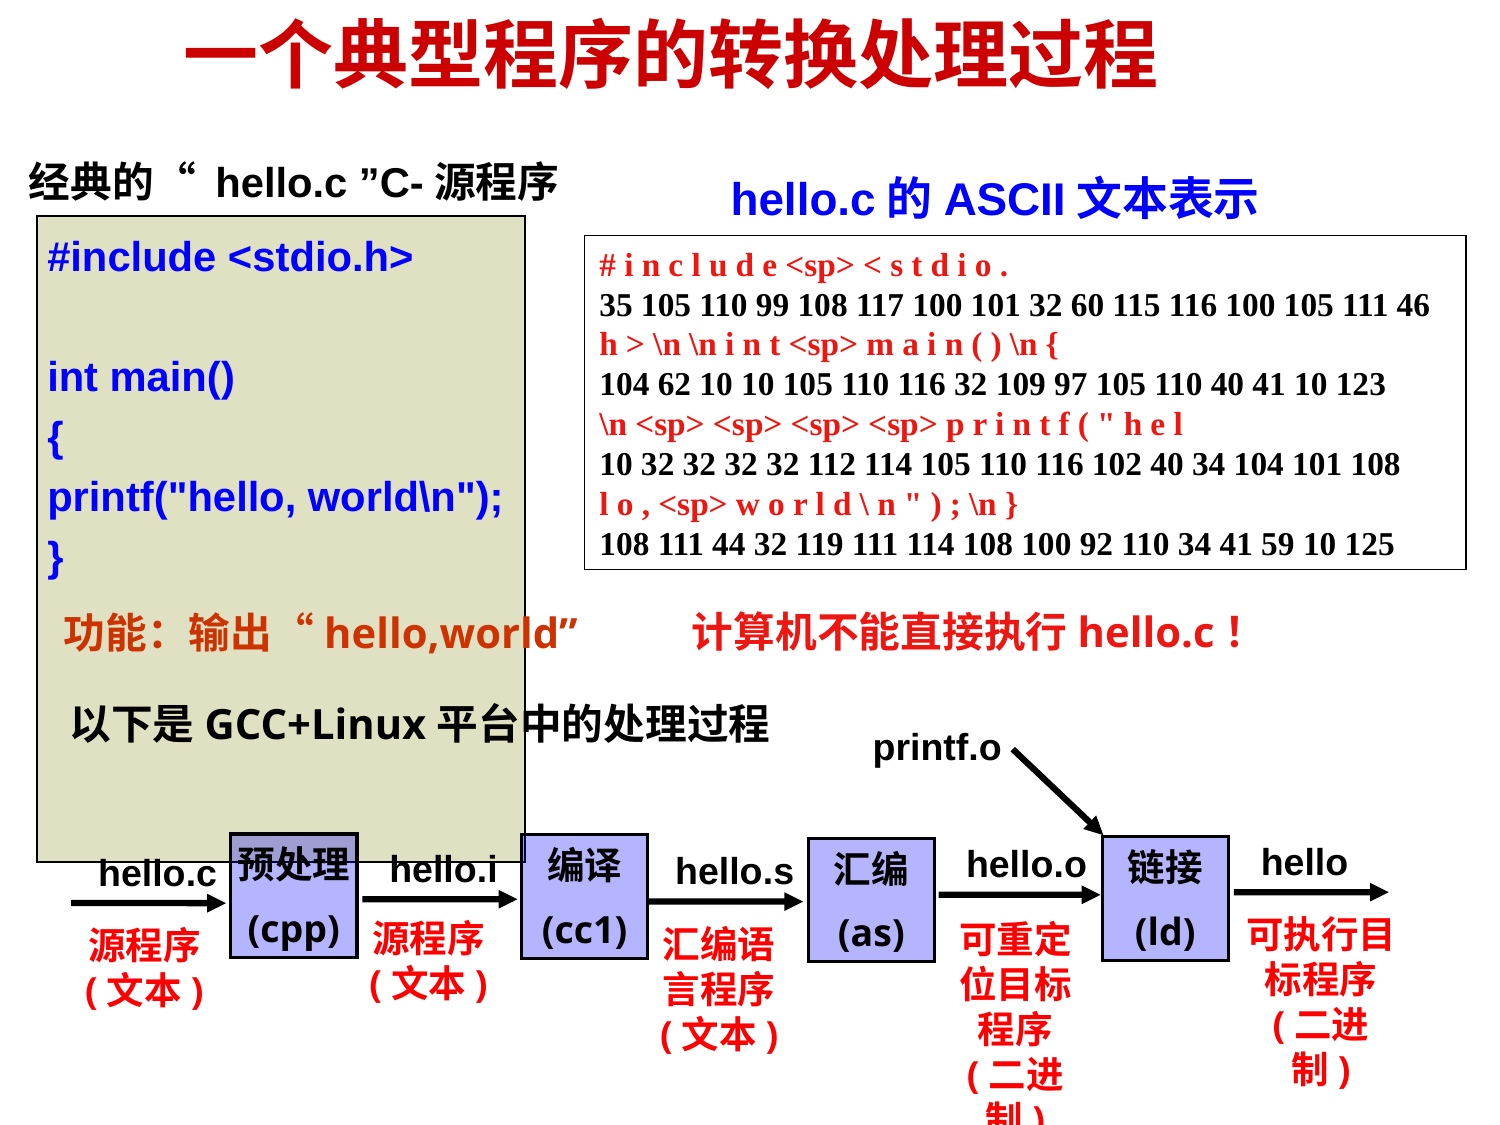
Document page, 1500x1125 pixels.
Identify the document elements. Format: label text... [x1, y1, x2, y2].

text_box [636, 839, 811, 1064]
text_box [1229, 829, 1413, 1055]
text_box 预处理 (cpp) [230, 834, 357, 958]
text_box hello.c的ASCII文本表示 [585, 161, 1405, 232]
text_box 经典的“ hello.c ”C-源程序 [0, 148, 589, 214]
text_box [928, 832, 1108, 1105]
title 一个典型程序的转换处理过程 [172, 15, 1246, 161]
text_box 链接 (ld) [1111, 836, 1224, 961]
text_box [857, 715, 1104, 836]
text_box # i n c l u d e <sp> < s t d i o . 35 105 110 99 108 117 100 101 32 60 115 116 100 105 111 46 h > \n \n i n t <sp> m a i n ( ) \n { 104 62 10 10 105 110 116 32 109 97 105 110 40 41 10 123 \n <sp> <sp> <sp> <sp> p r i n t f ( " h e l 10 32 32 32 32 112 114 105 110 116 102 40 34 104 101 108 l o , <sp> w o r l d \ n " ) ; \n } 108 111 44 32 119 111 114 108 100 92 110 34 41 59 10 125 [584, 235, 1466, 570]
text_box 汇编 (as) [811, 838, 923, 962]
text_box 以下是GCC+Linux平台中的处理过程 [54, 690, 813, 756]
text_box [61, 840, 234, 1020]
text_box 编译 (cc1) [521, 834, 648, 959]
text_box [346, 836, 525, 1014]
text_box 功能：输出“hello,world” [48, 599, 655, 665]
text_box 计算机不能直接执行hello.c！ [677, 597, 1282, 663]
list #include <stdio.h> int main() { printf("hello, world\n"); } [36, 215, 526, 863]
